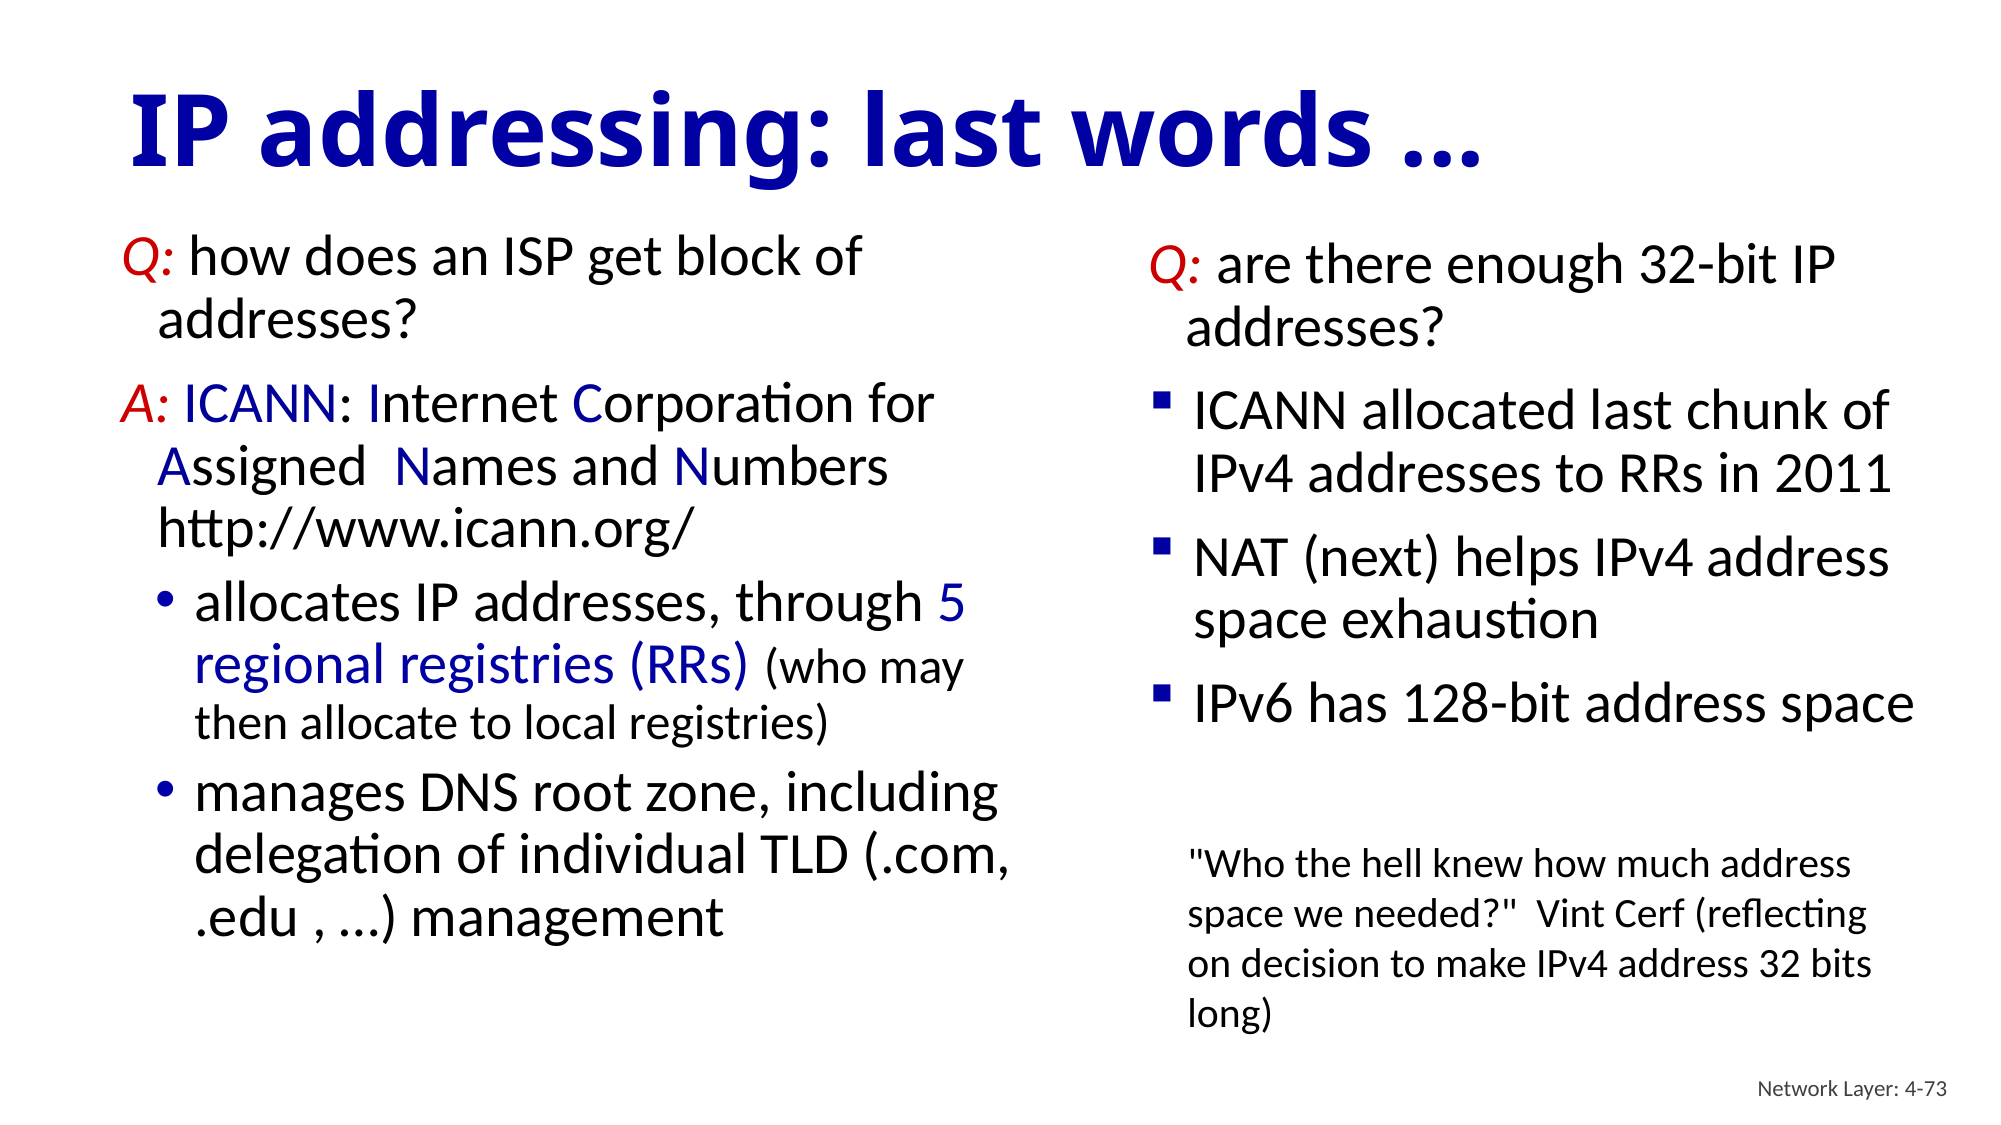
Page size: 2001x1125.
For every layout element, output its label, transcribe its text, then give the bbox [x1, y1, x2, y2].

text_box Q: how does an ISP get block of addresses? A: ICANN: Internet Corporation for Assigned Names and Numbers http://www.icann.org/ allocates IP addresses, through 5 regional registries (RRs) (who may then allocate to local registries) manages DNS root zone, including delegation of individual TLD (.com, .edu , …) management [85, 217, 1040, 1055]
title IP addressing: last words ... [115, 46, 1841, 222]
slide_number Network Layer: 4-73 [1512, 1056, 1963, 1117]
text_box Q: are there enough 32-bit IP addresses? ICANN allocated last chunk of IPv4 addresses to RRs in 2011 NAT (next) helps IPv4 address space exhaustion IPv6 has 128-bit address space [1112, 225, 1940, 822]
text_box "Who the hell knew how much address space we needed?" Vint Cerf (reflecting on decision to make IPv4 address 32 bits long) [1172, 828, 1913, 1043]
